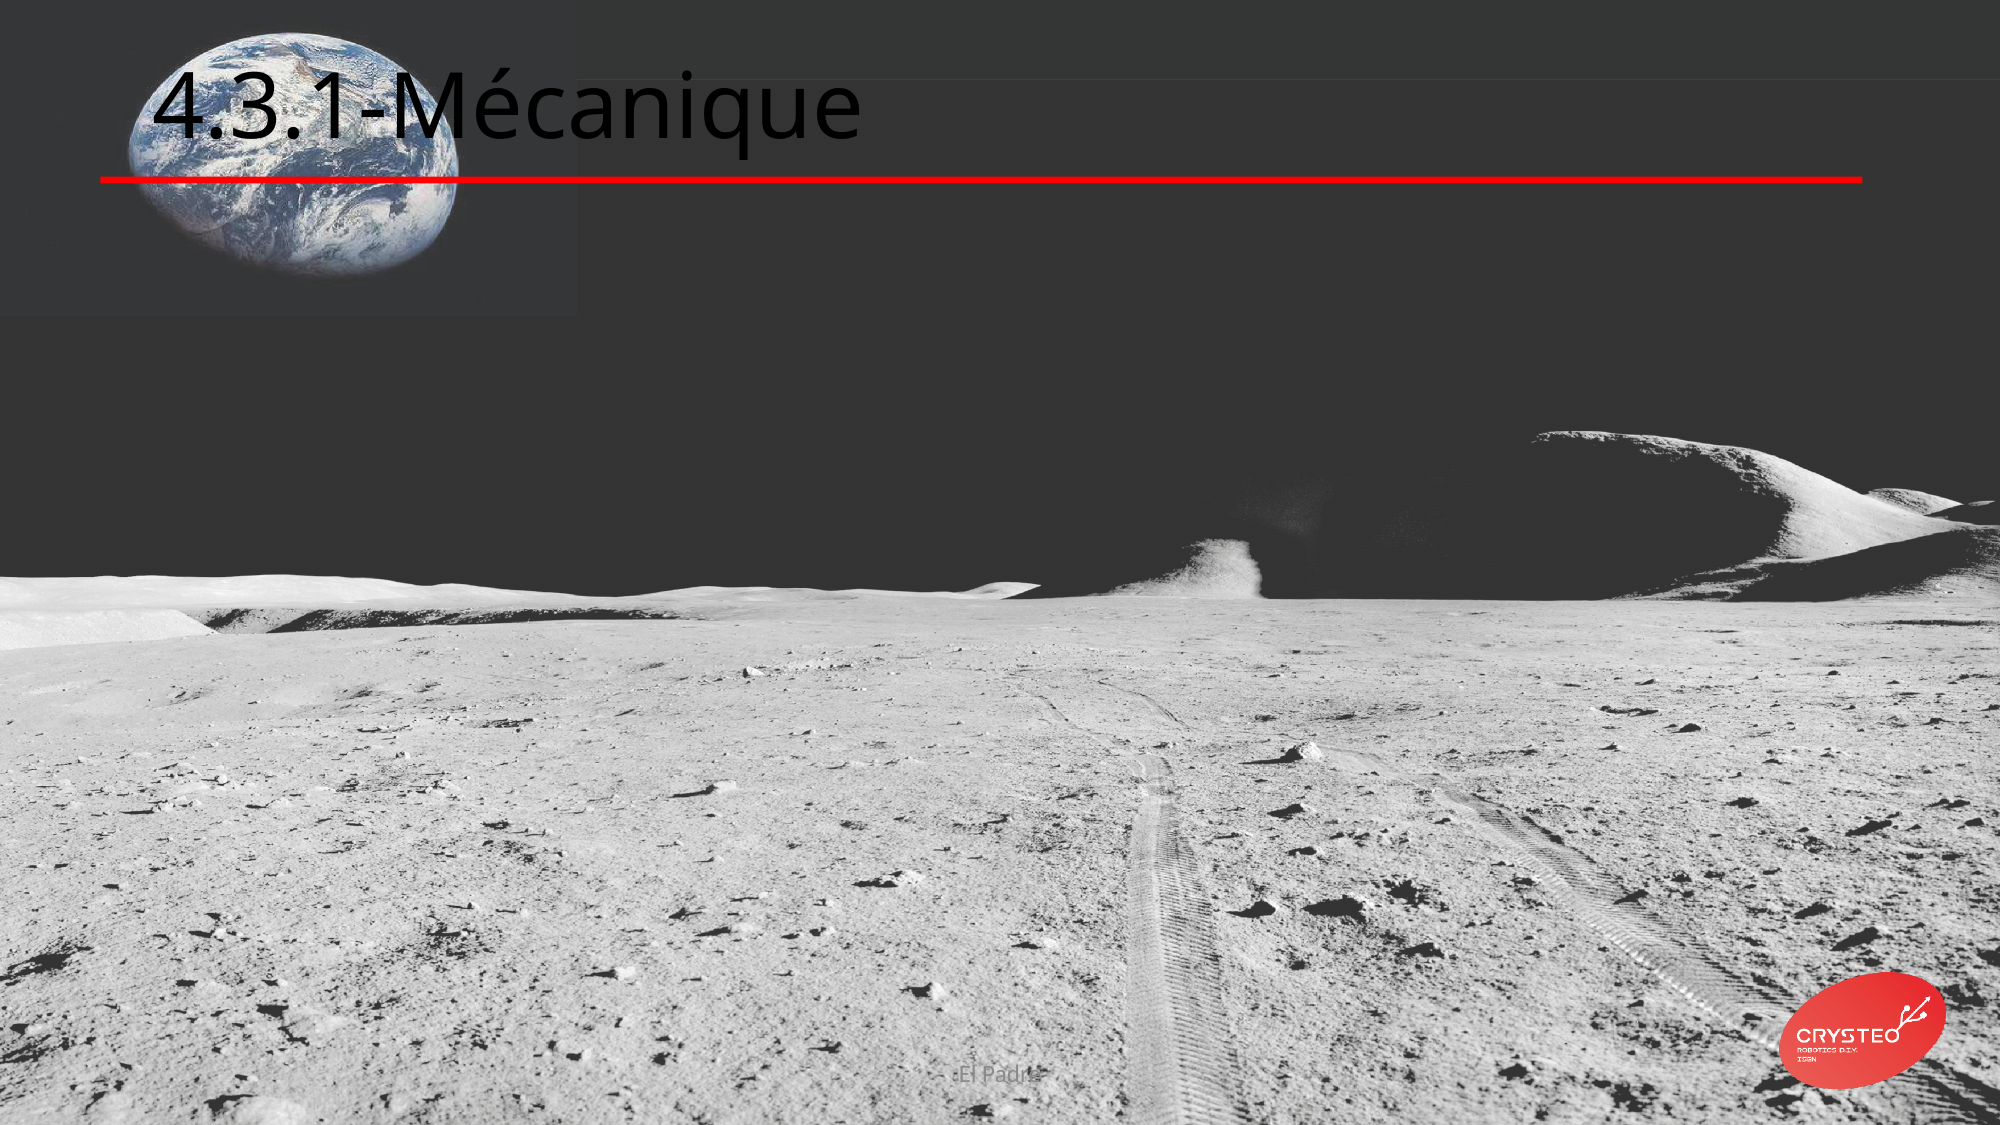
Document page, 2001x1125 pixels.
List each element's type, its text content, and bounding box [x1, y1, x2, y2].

text_box 4.3.1-Mécanique [137, 181, 1863, 218]
slide_number 20 [1412, 1042, 1863, 1103]
picture [1779, 972, 1946, 1089]
footer El Padre [662, 1042, 1338, 1103]
text_box 4.3.1-Mécanique [137, 0, 1863, 179]
